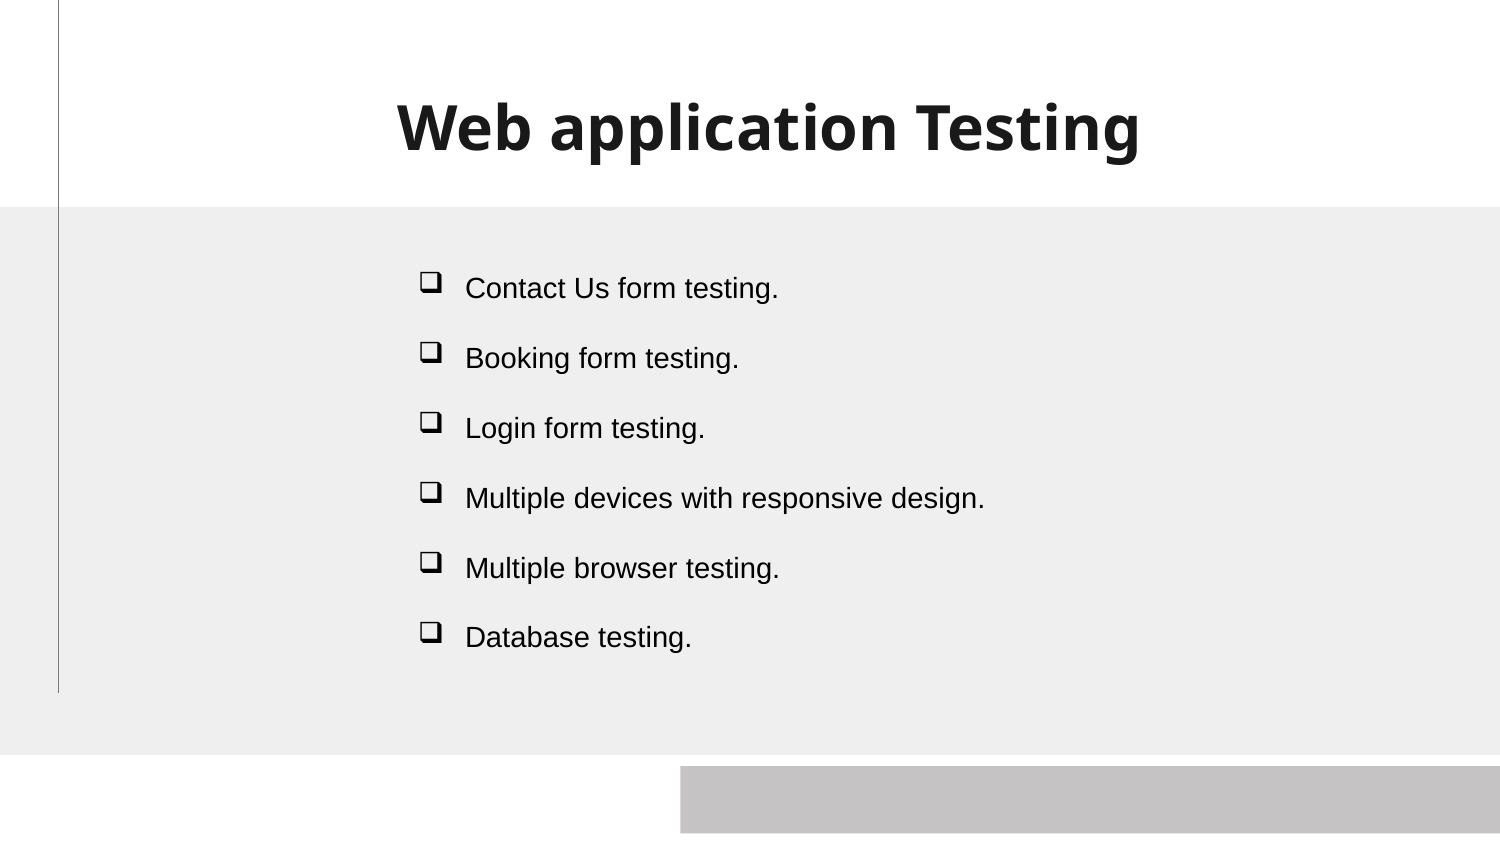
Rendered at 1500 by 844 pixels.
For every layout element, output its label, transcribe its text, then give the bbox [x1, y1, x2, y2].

title Web application Testing [56, 72, 1500, 167]
text_box Contact Us form testing. Booking form testing. Login form testing. Multiple devices with responsive design. Multiple browser testing. Database testing. [403, 261, 1154, 662]
